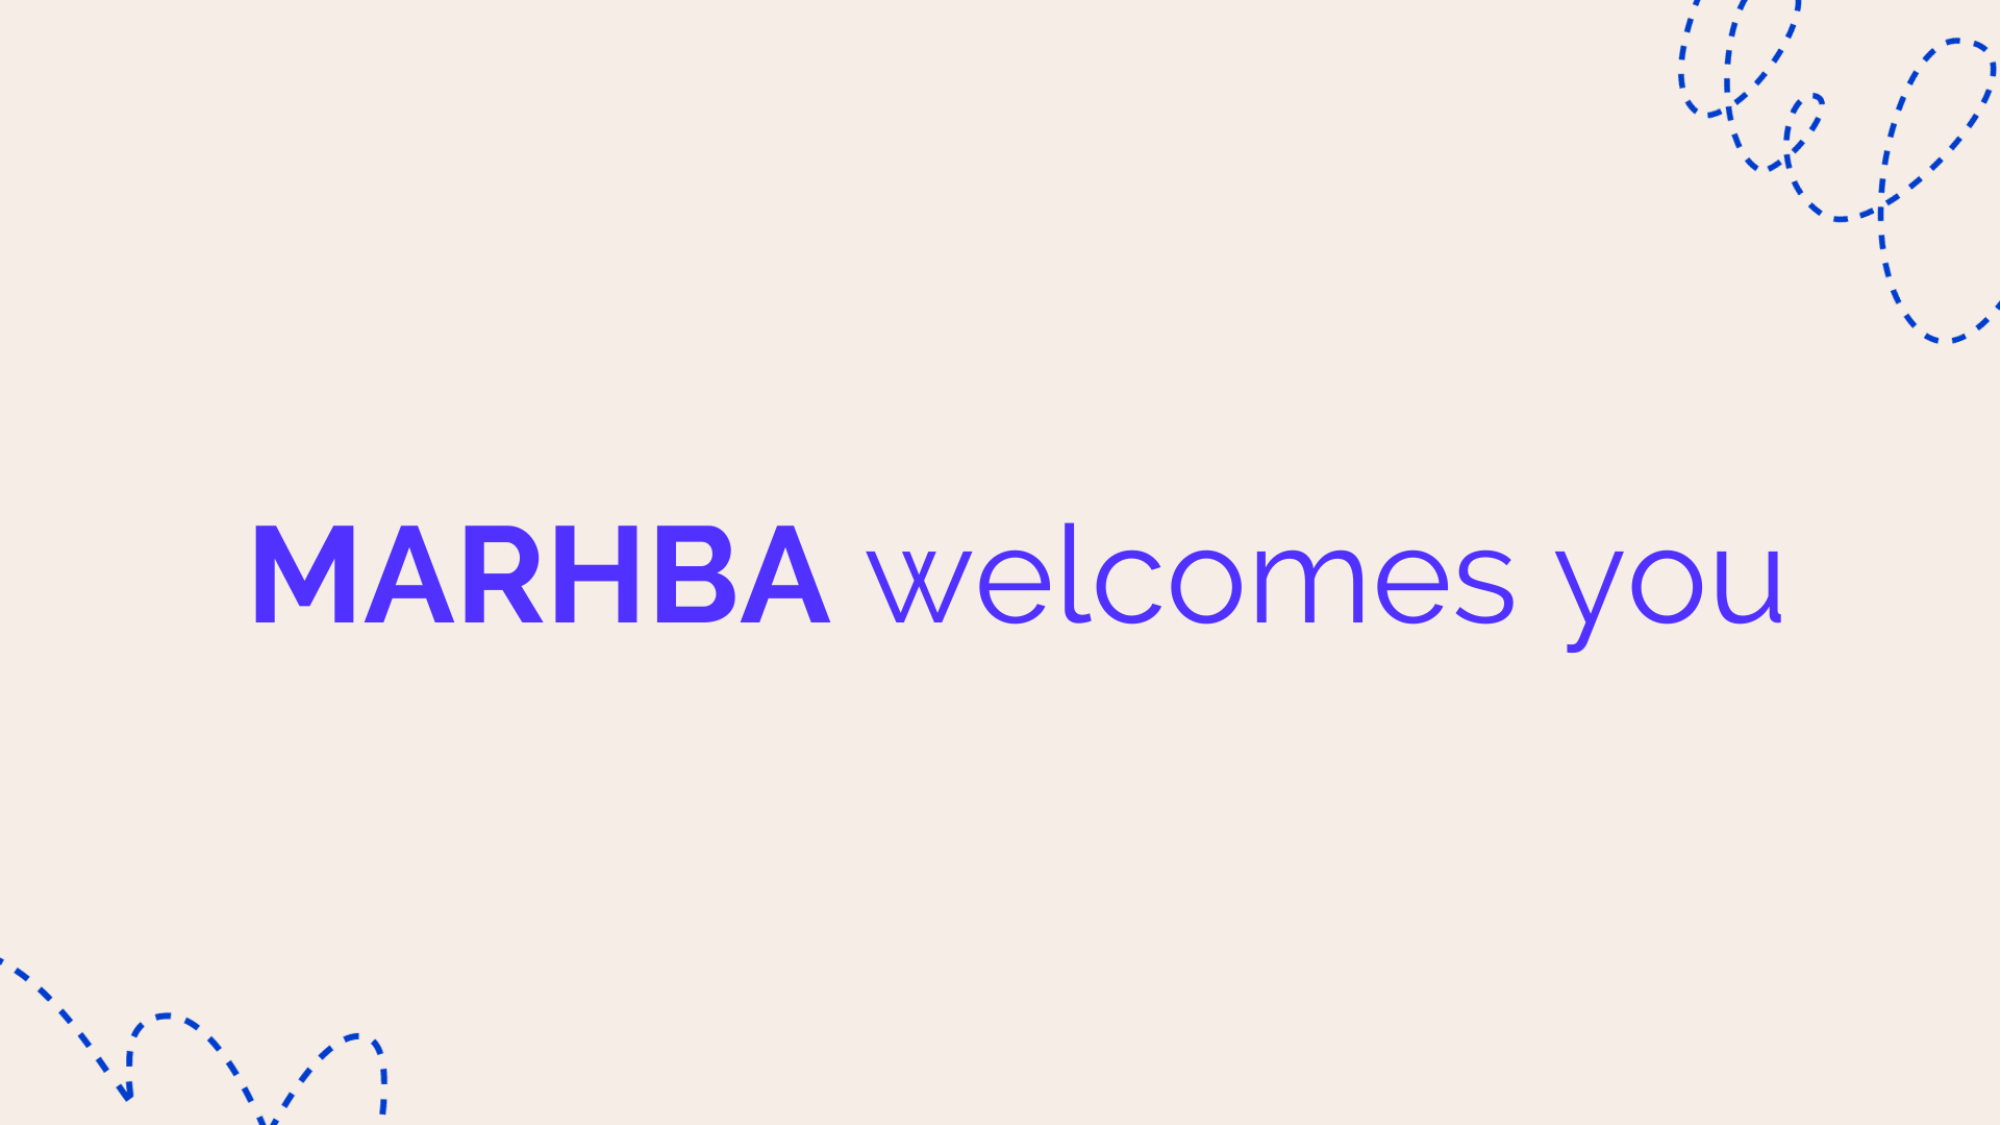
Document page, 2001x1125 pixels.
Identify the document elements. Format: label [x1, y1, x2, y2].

list [0, 0, 2000, 1125]
